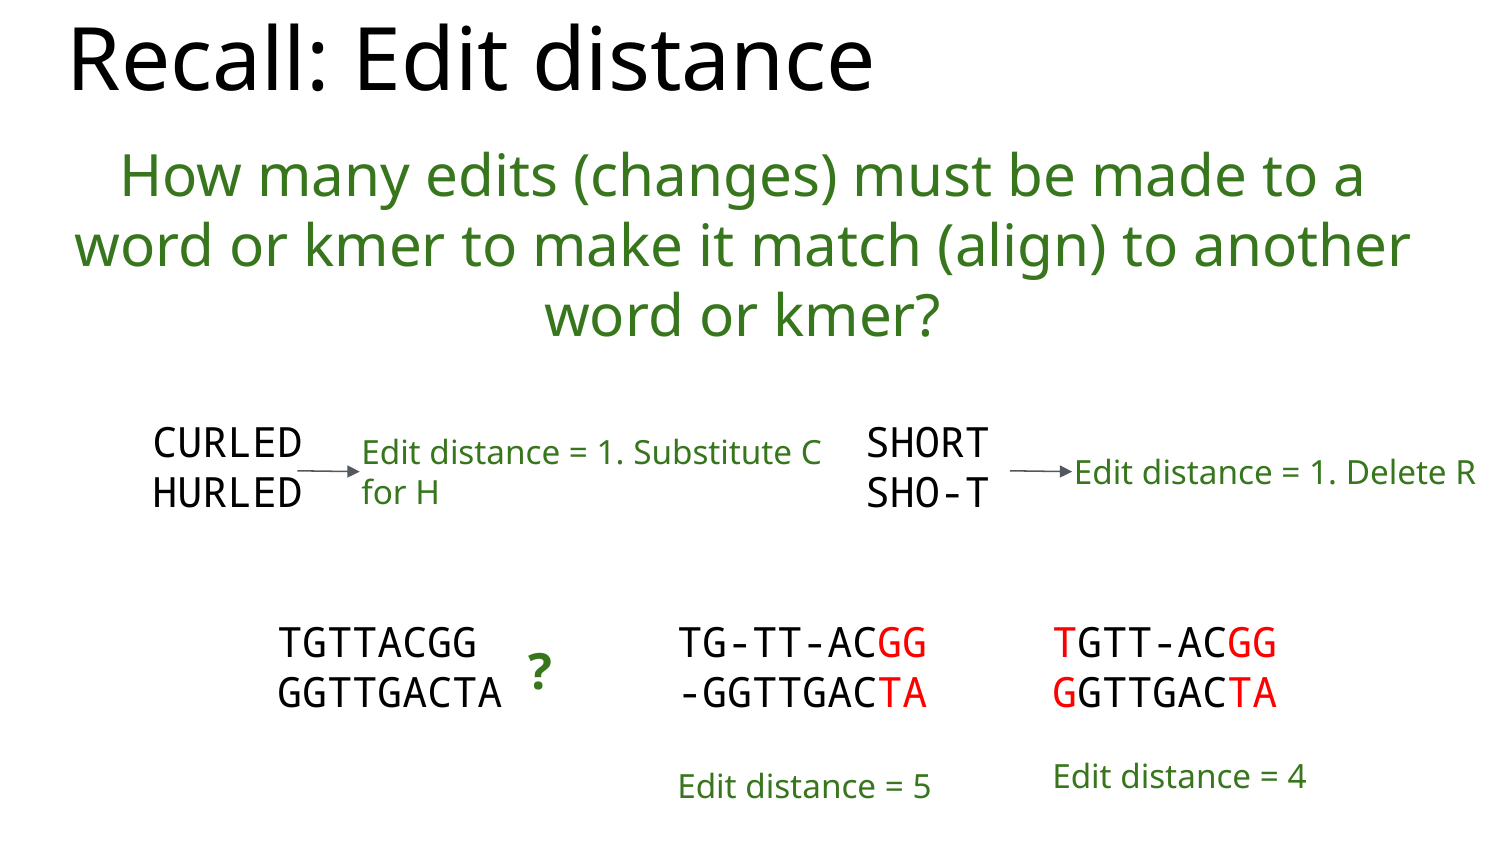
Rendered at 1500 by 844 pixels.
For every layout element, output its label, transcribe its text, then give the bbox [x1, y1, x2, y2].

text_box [849, 400, 1500, 507]
text_box TGTT-ACGG GGTTGACTA Edit distance = 4 [1037, 600, 1500, 673]
text_box How many edits (changes) must be made to a word or kmer to make it match (align) to another word or kmer? [53, 125, 1433, 361]
text_box Recall: Edit distance [61, 0, 1433, 125]
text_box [261, 600, 846, 702]
text_box TG-TT-ACGG -GGTTGACTA Edit distance = 5 [846, 600, 1037, 673]
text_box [137, 400, 839, 507]
